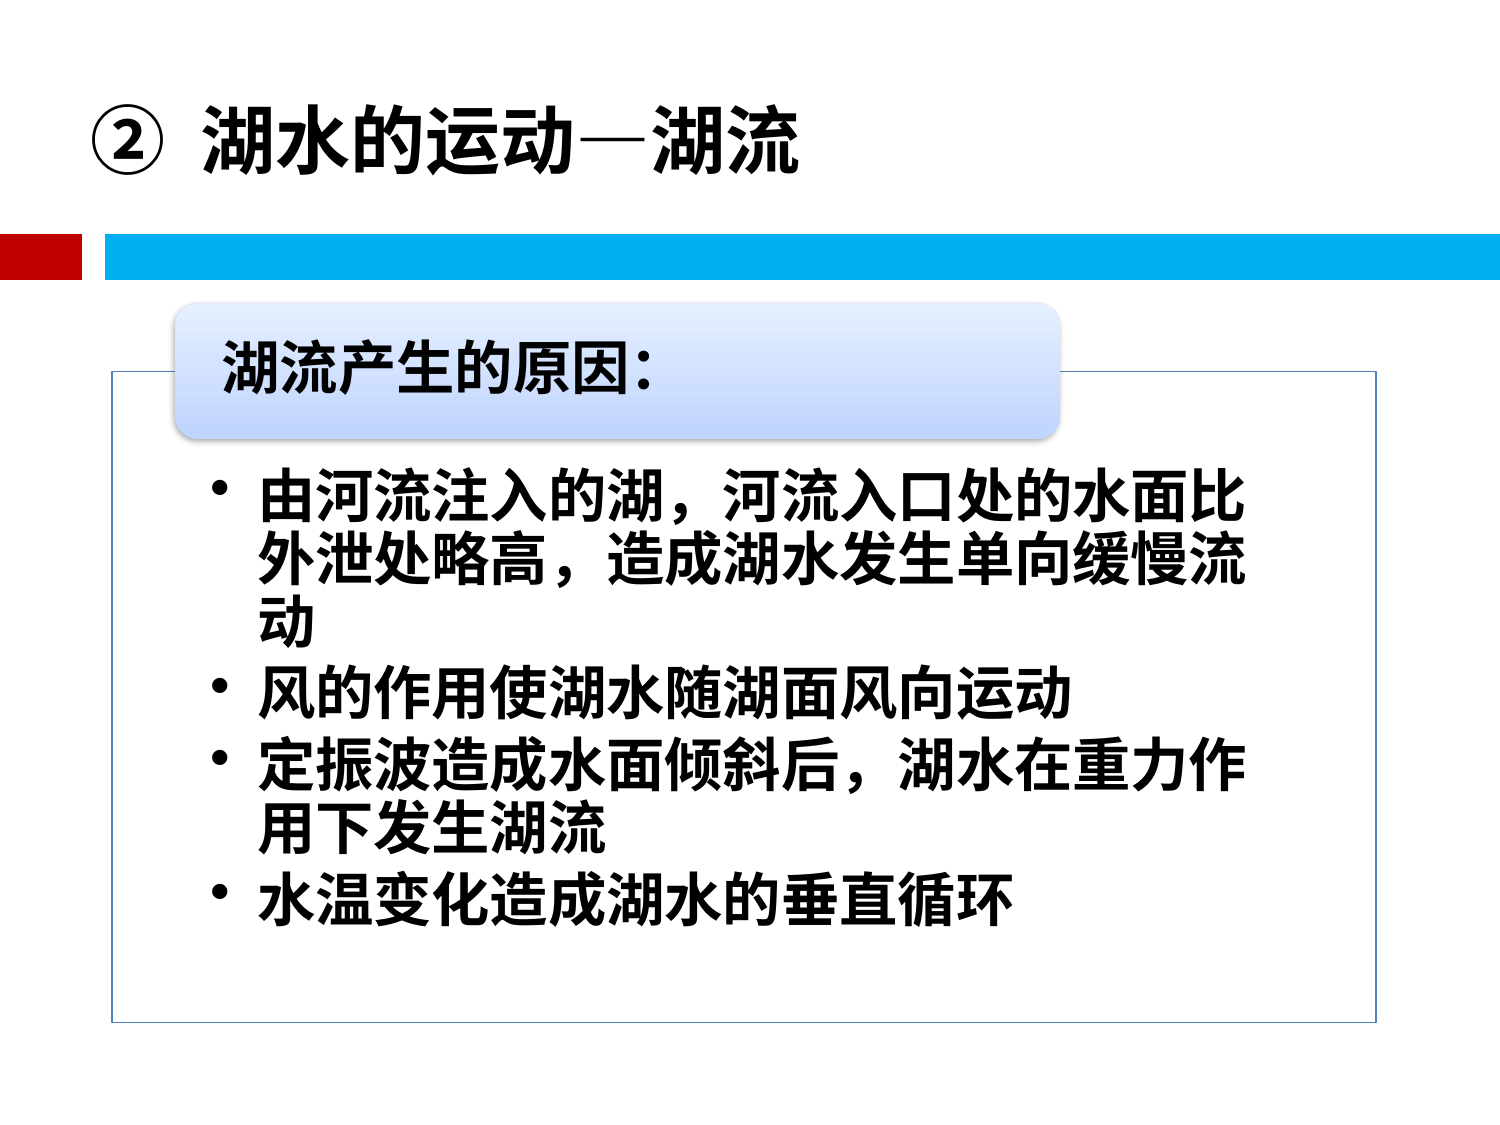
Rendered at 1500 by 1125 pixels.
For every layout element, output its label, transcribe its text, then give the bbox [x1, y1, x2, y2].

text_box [111, 302, 1377, 1024]
title ② 湖水的运动—湖流 [74, 44, 1426, 233]
